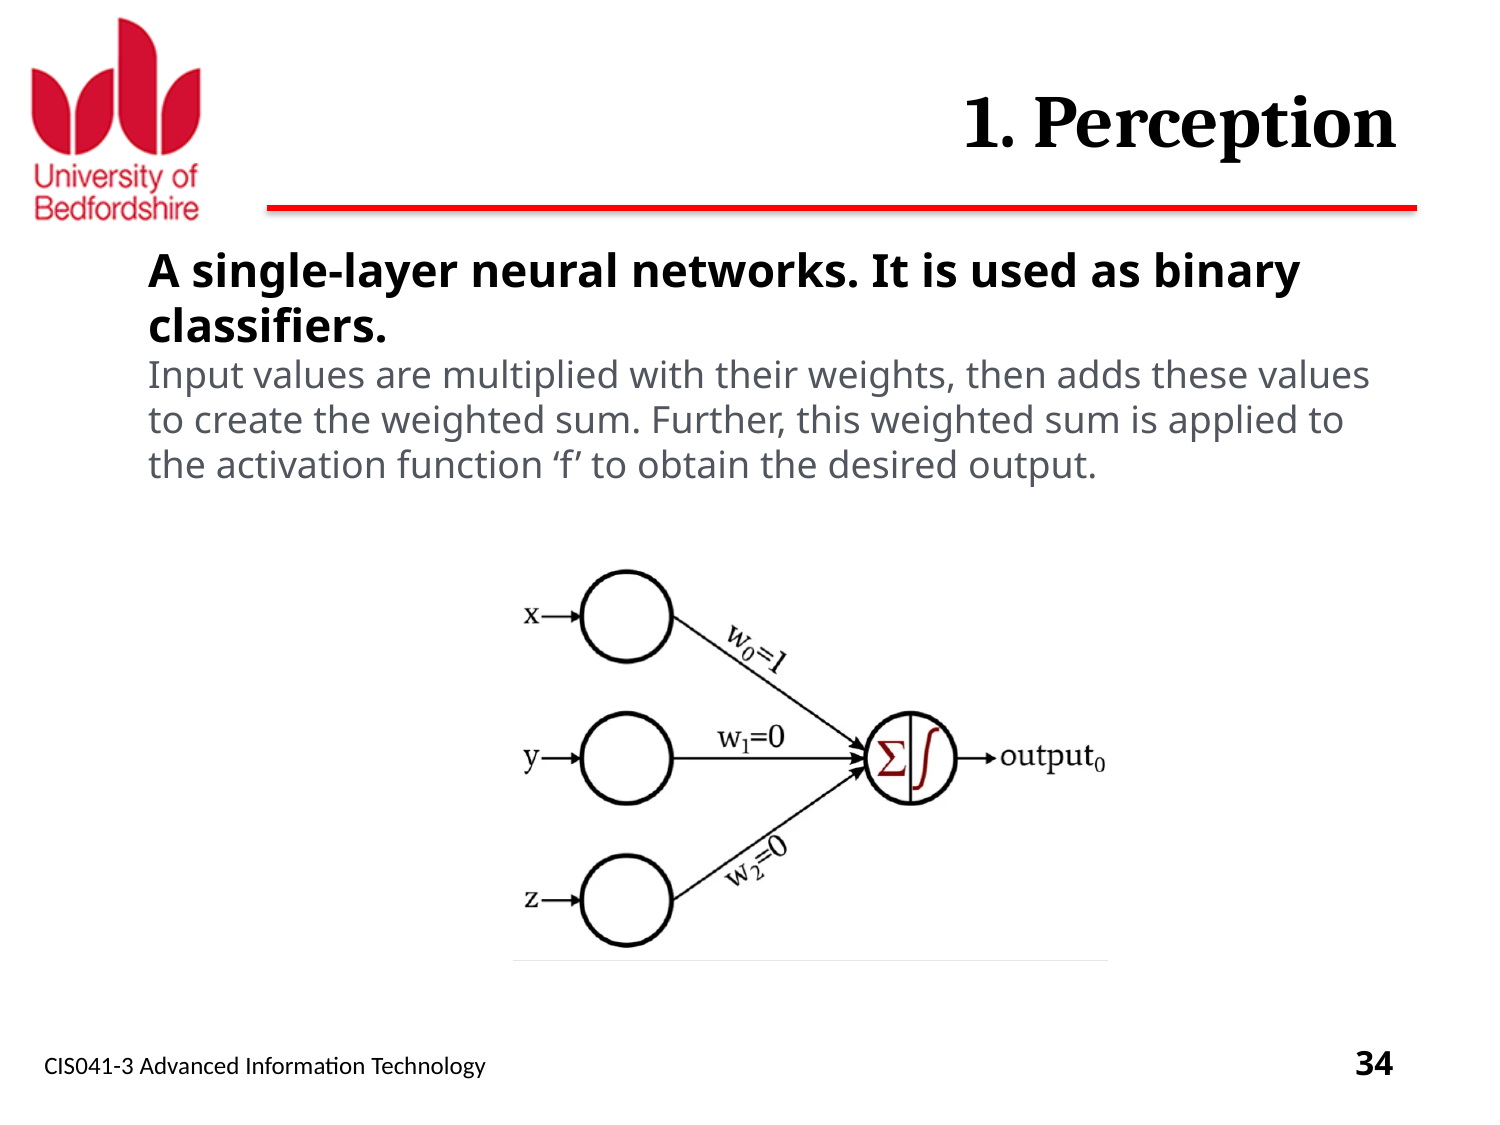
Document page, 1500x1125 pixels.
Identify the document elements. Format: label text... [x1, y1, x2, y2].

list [512, 556, 1108, 964]
footer CIS041-3 Advanced Information Technology [29, 1035, 514, 1095]
text_box A single-layer neural networks. It is used as binary classifiers. Input values are multiplied with their weights, then adds these values to create the weighted sum. Further, this weighted sum is applied to the activation function ‘f’ to obtain the desired output. [133, 233, 1408, 494]
picture [0, 0, 237, 236]
title 1. Perception [262, 61, 1413, 174]
